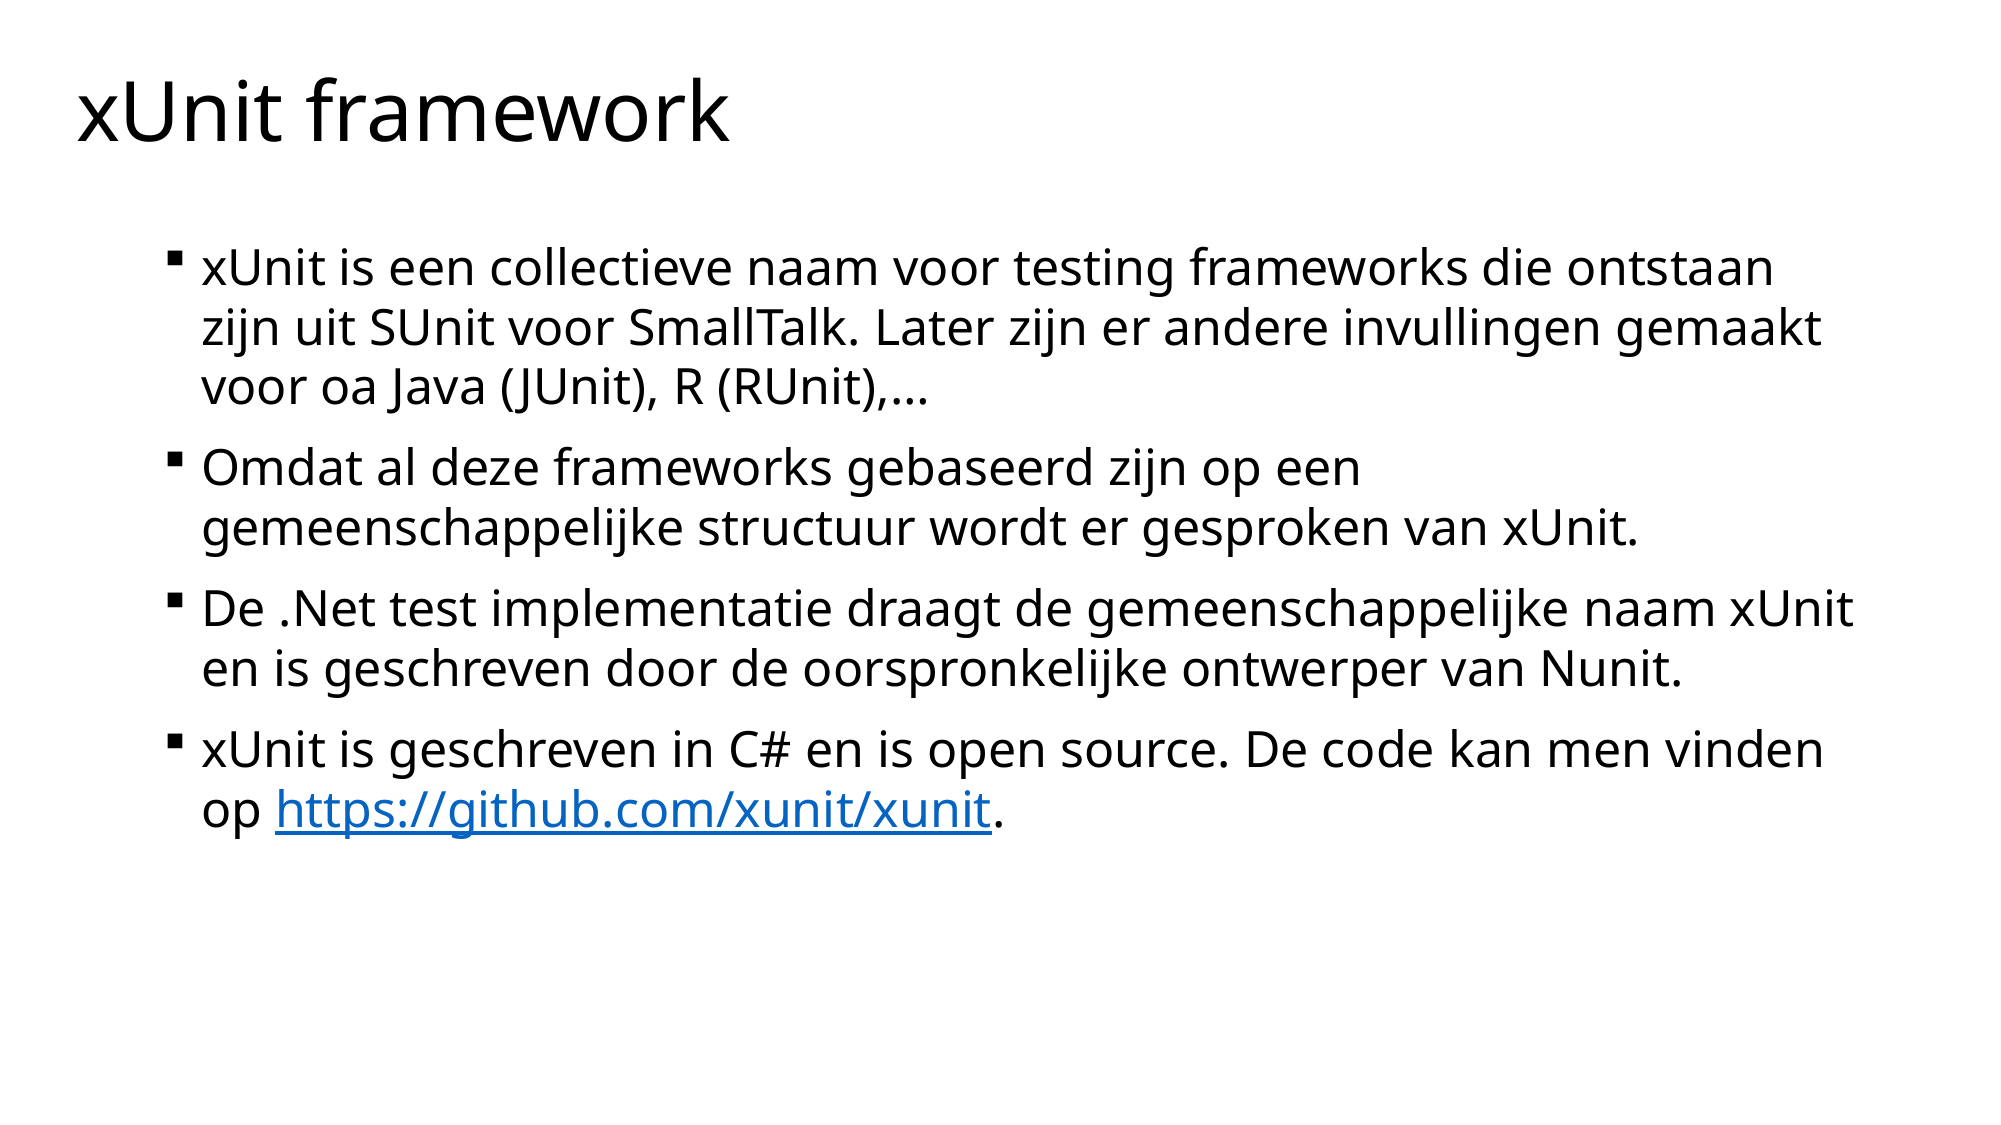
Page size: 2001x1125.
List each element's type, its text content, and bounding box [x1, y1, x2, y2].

title xUnit framework [60, 34, 1739, 194]
list xUnit is een collectieve naam voor testing frameworks die ontstaan zijn uit SUnit voor SmallTalk. Later zijn er andere invullingen gemaakt voor oa Java (JUnit), R (RUnit),… Omdat al deze frameworks gebaseerd zijn op een gemeenschappelijke structuur wordt er gesproken van xUnit. De .Net test implementatie draagt de gemeenschappelijke naam xUnit en is geschreven door de oorspronkelijke ontwerper van Nunit. xUnit is geschreven in C# en is open source. De code kan men vinden op https://github.com/xunit/xunit. [148, 227, 1874, 942]
